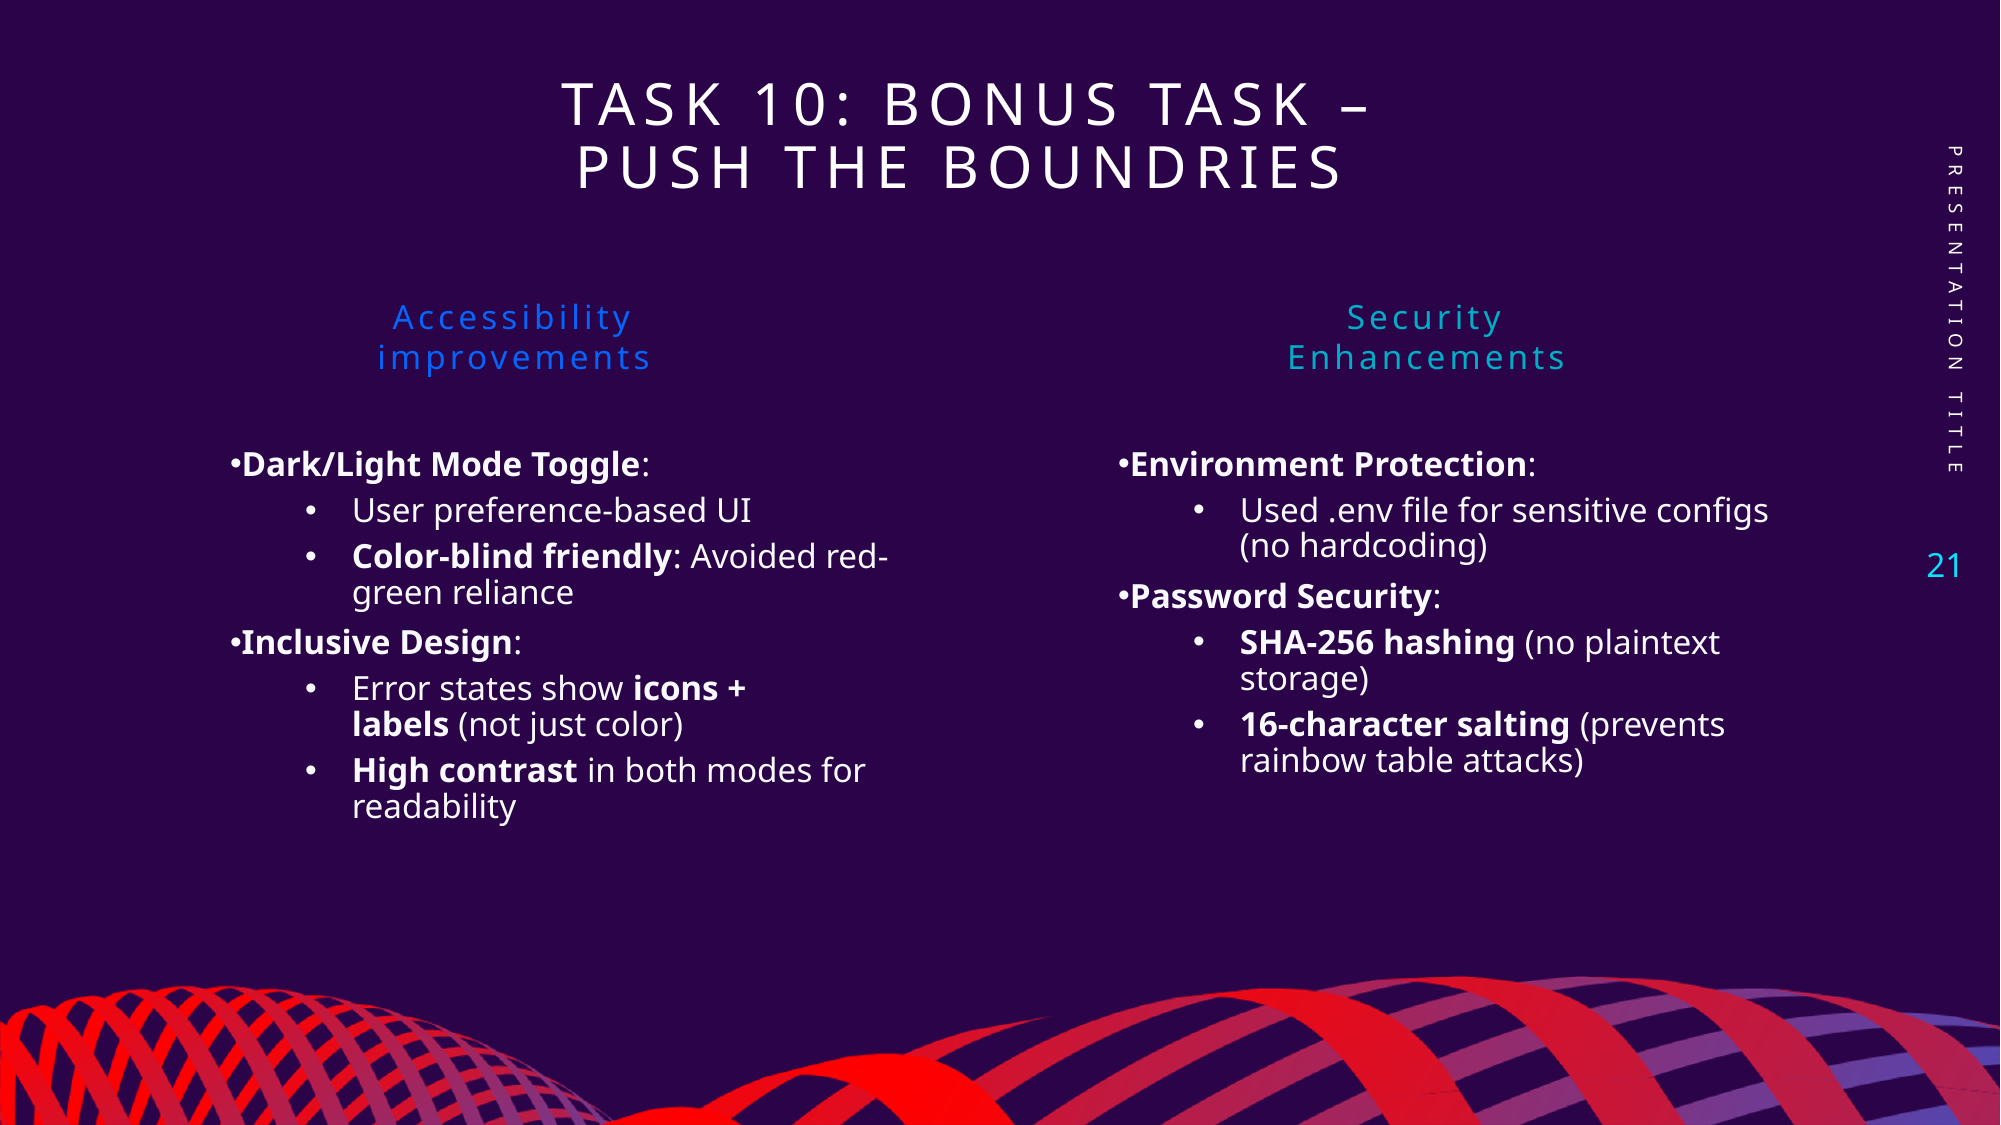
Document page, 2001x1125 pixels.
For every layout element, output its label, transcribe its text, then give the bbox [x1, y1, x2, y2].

picture [0, 0, 2000, 1125]
footer PRESENTATION TITLE [1926, 33, 1987, 489]
text_box Environment Protection: Used .env file for sensitive configs (no hardcoding) Password Security: SHA-256 hashing (no plaintext storage) 16-character salting (prevents rainbow table attacks) [1103, 425, 1793, 1057]
slide_number 21 [1889, 519, 1980, 615]
list Dark/Light Mode Toggle: User preference-based UI Color-blind friendly: Avoided red-green reliance Inclusive Design: Error states show icons + labels (not just color) High contrast in both modes for readability [215, 426, 905, 1058]
title Task 10: bonus task – push the boundries [513, 67, 1427, 161]
list Security Enhancements [1230, 282, 1622, 384]
list Accessibility improvements [318, 282, 710, 384]
